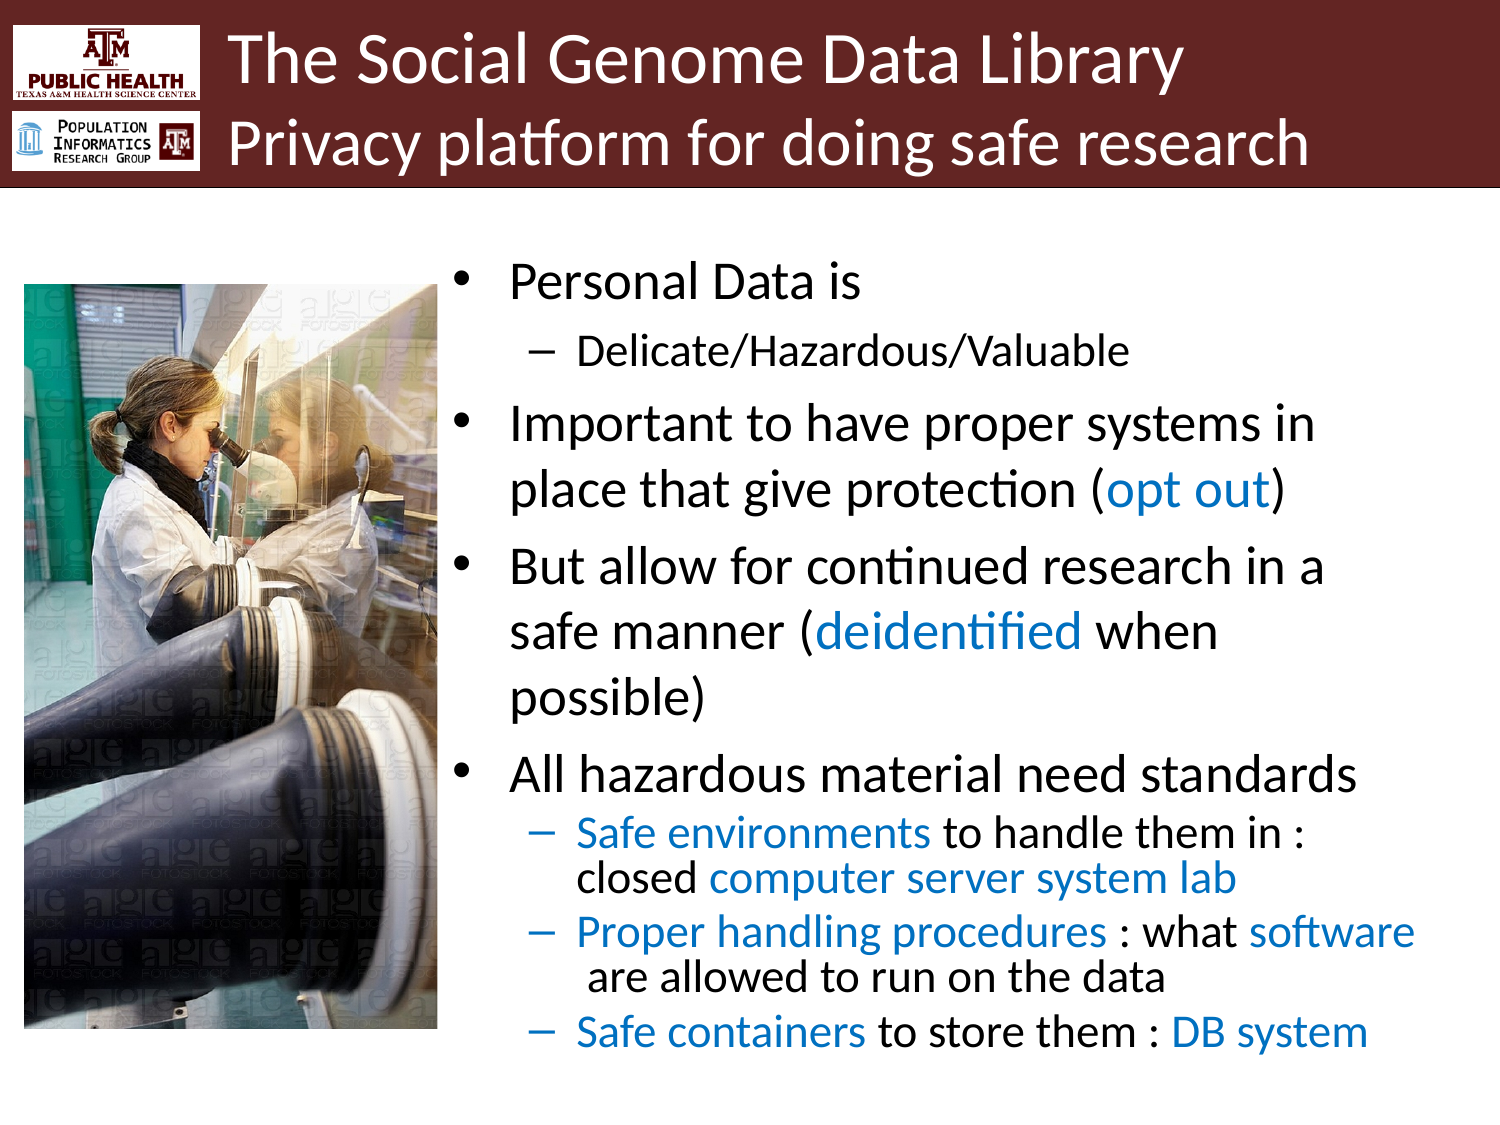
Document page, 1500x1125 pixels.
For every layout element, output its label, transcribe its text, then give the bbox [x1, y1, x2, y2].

picture [12, 25, 200, 100]
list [24, 283, 539, 1029]
text_box Personal Data is Delicate/Hazardous/Valuable Important to have proper systems in place that give protection (opt out) But allow for continued research in a safe manner (deidentified when possible) All hazardous material need standards Safe environments to handle them in : closed computer server system lab Proper handling procedures : what software are allowed to run on the data Safe containers to store them : DB system [437, 237, 1438, 1075]
picture [12, 111, 200, 171]
title The Social Genome Data Library Privacy platform for doing safe research [212, 0, 1500, 188]
